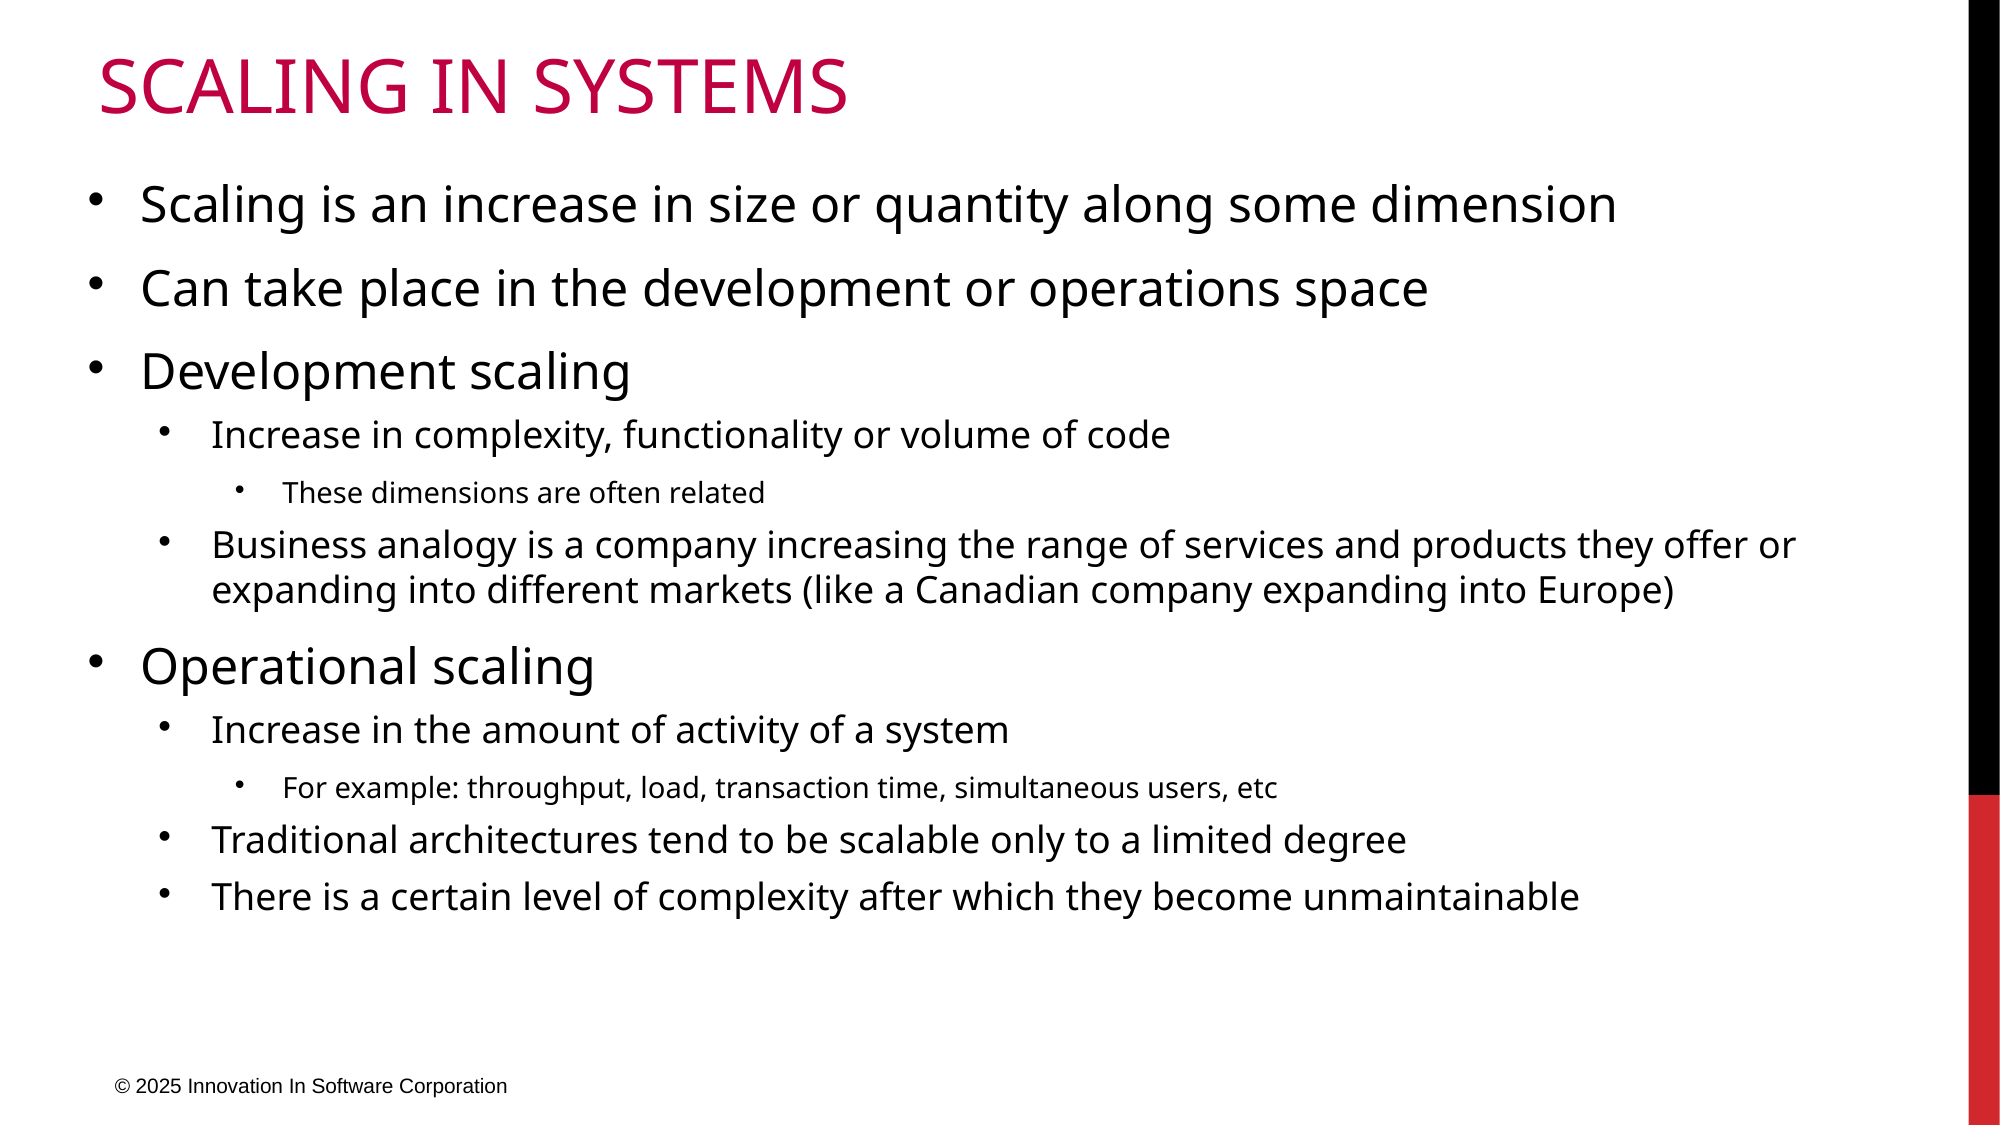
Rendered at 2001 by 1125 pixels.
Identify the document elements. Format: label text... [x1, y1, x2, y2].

footer © 2025 Innovation In Software Corporation [99, 1065, 850, 1112]
list Scaling is an increase in size or quantity along some dimension Can take place in the development or operations space Development scaling Increase in complexity, functionality or volume of code These dimensions are often related Business analogy is a company increasing the range of services and products they offer or expanding into different markets (like a Canadian company expanding into Europe) Operational scaling Increase in the amount of activity of a system For example: throughput, load, transaction time, simultaneous users, etc Traditional architectures tend to be scalable only to a limited degree There is a certain level of complexity after which they become unmaintainable [69, 172, 1814, 990]
title Scaling in Systems [98, 23, 1413, 143]
